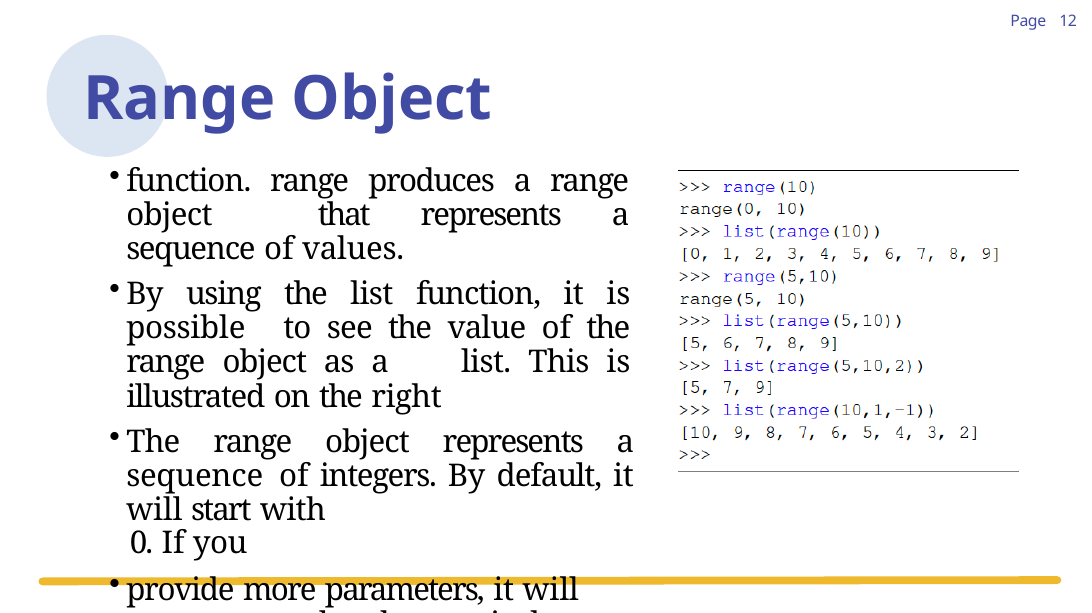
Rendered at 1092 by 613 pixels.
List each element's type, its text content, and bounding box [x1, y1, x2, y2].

text_box Page [1010, 10, 1069, 30]
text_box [46, 34, 169, 158]
text_box Range Object [173, 58, 959, 133]
picture [678, 170, 1019, 473]
text_box function. range produces a range object that represents a sequence of values. By using the list function, it is possible to see the value of the range object as a list. This is illustrated on the right The range object represents a sequence of integers. By default, it will start with 0. If you provide more parameters, it will start and end at particular points and can even skip items [107, 156, 635, 613]
text_box 12 [1043, 10, 1086, 32]
